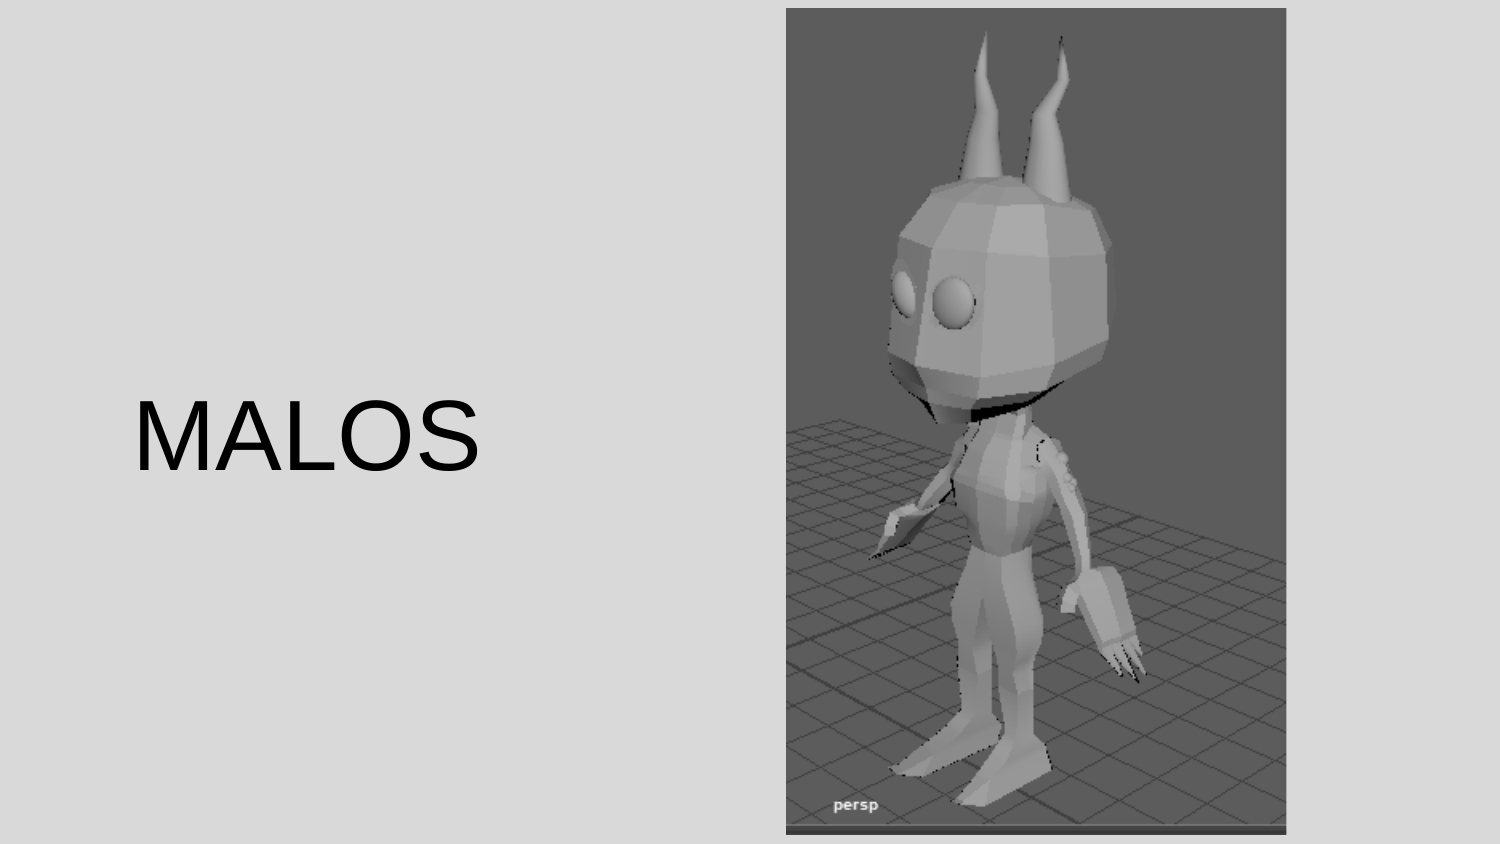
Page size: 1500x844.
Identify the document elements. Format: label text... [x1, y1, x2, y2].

text_box MALOS [117, 354, 618, 489]
picture [785, 8, 1287, 836]
